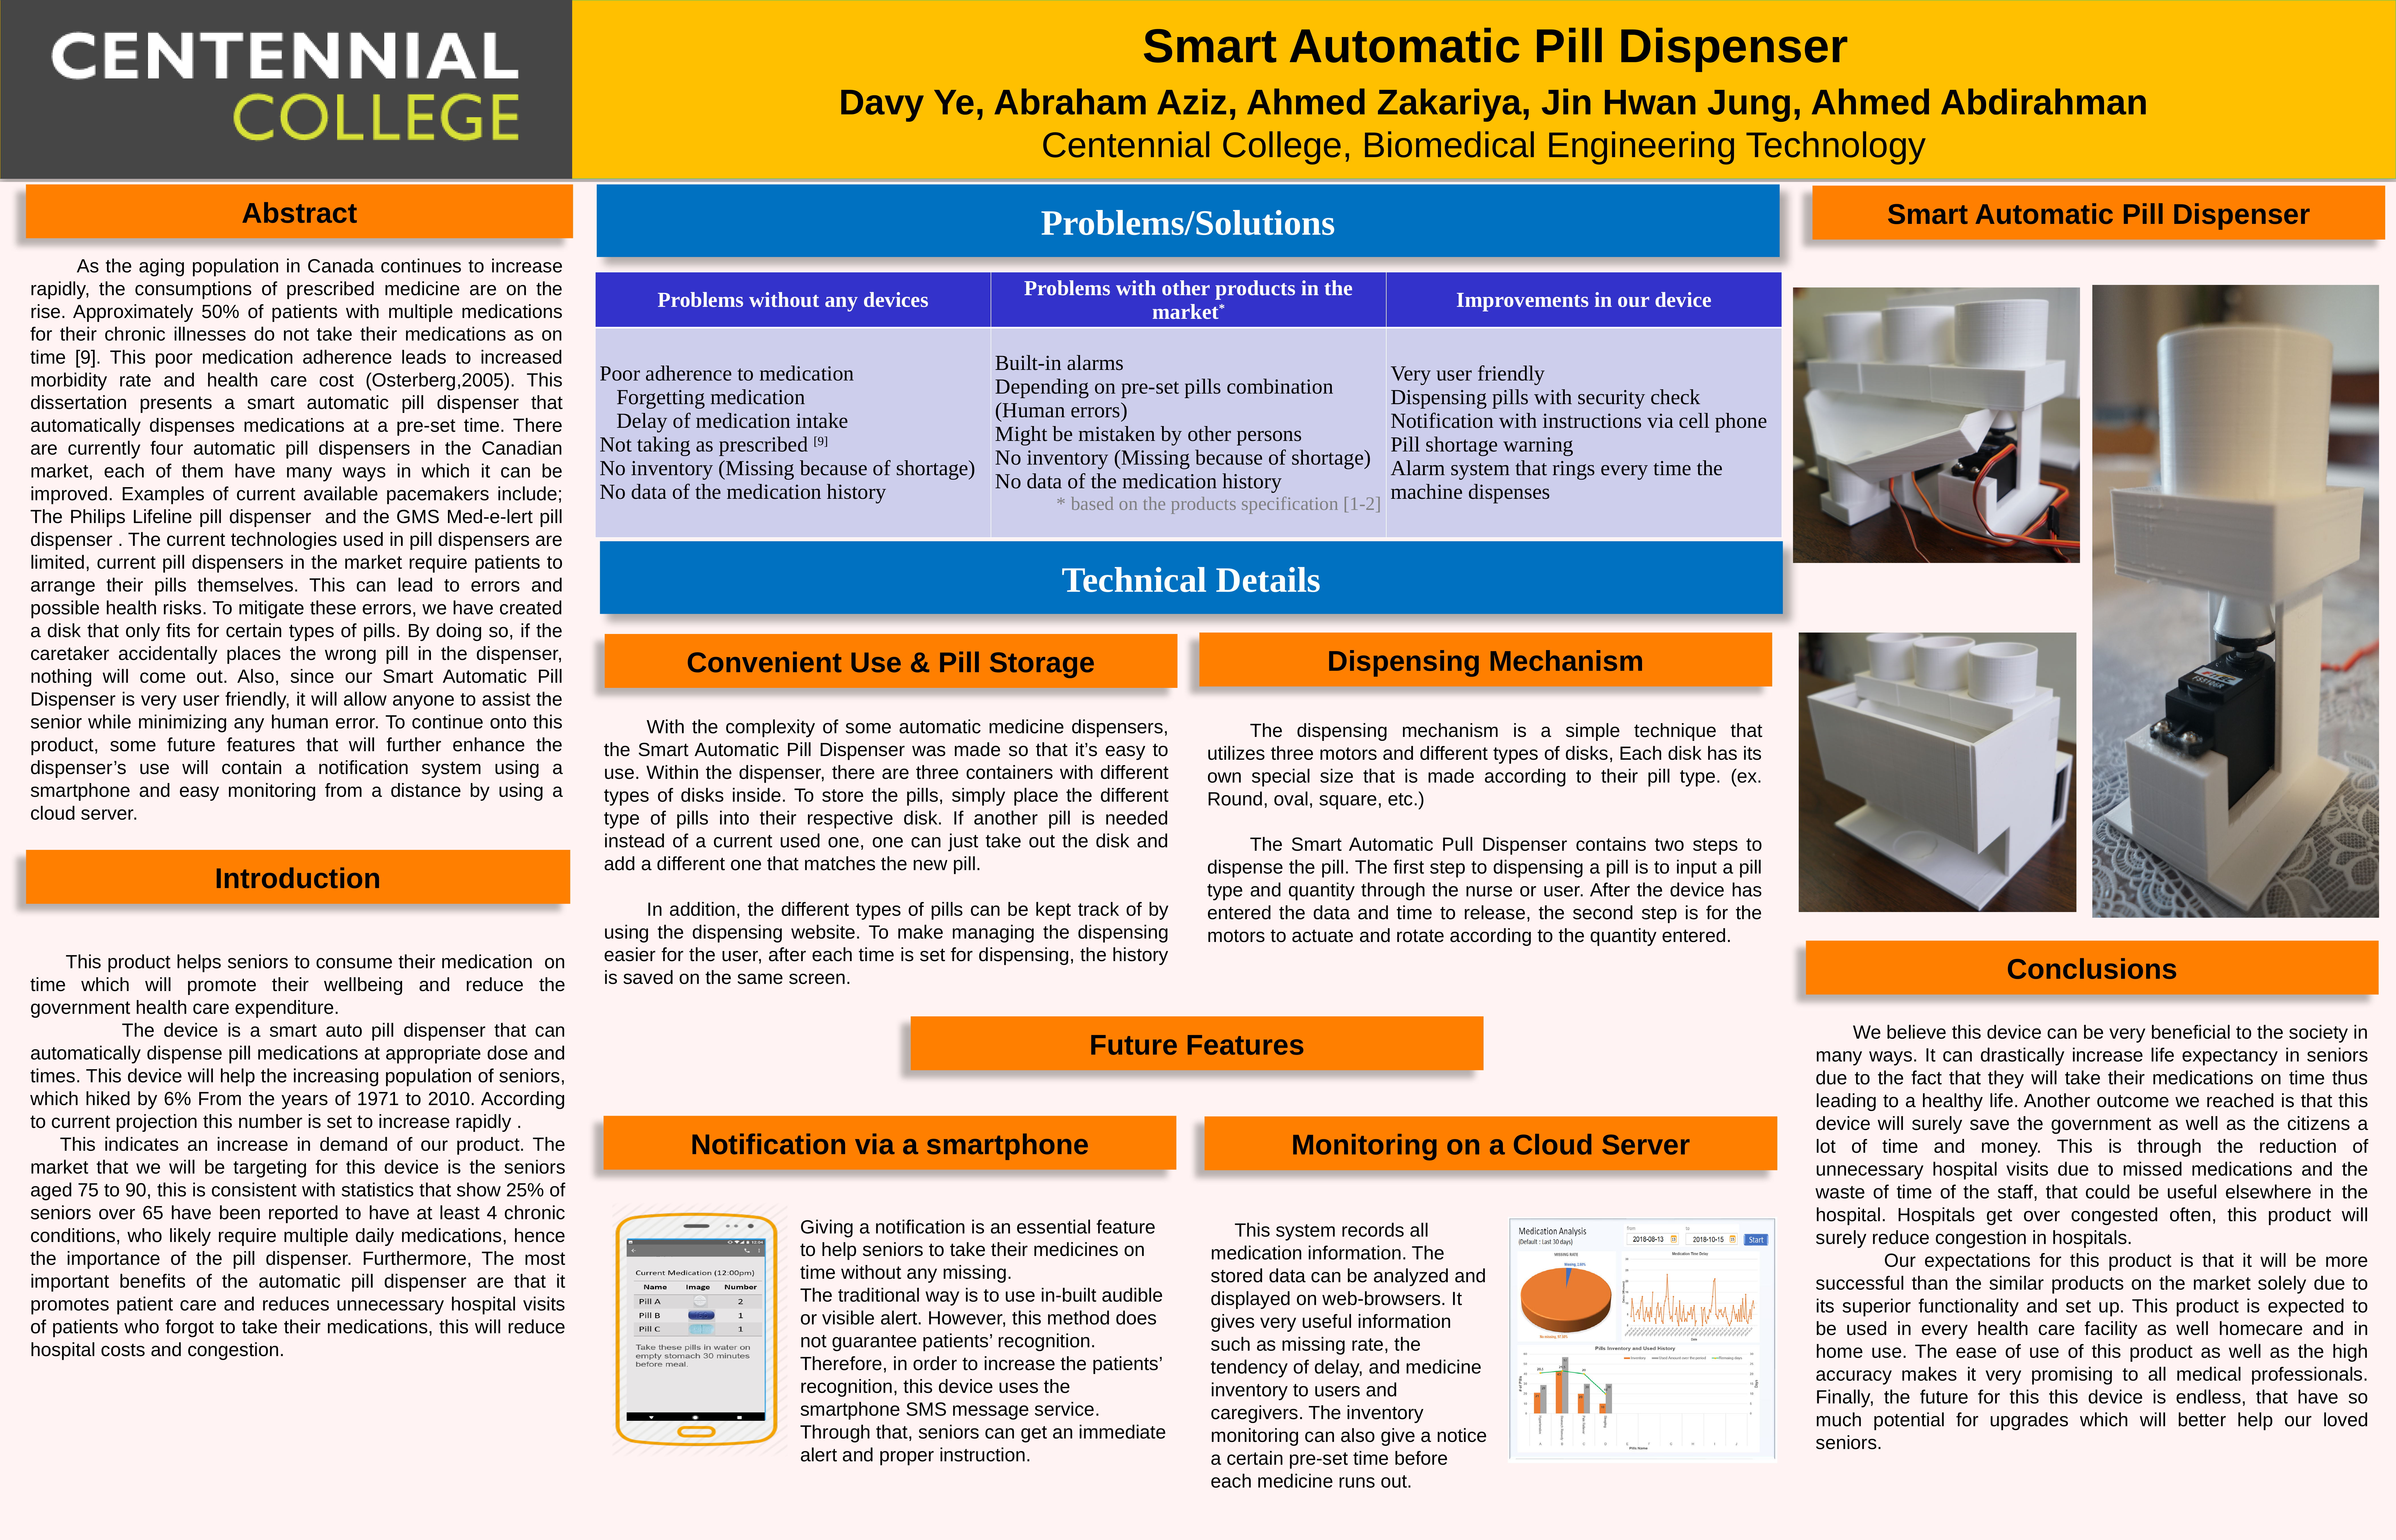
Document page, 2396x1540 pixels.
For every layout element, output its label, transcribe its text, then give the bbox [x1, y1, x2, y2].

table_header Problems with other products in the market* [991, 272, 1386, 327]
text_box Technical Details [600, 541, 1783, 614]
table_header Improvements in our device [1387, 272, 1782, 327]
text_box [606, 703, 920, 712]
text_box [573, 0, 2396, 179]
text_box This system records all medication information. The stored data can be analyzed and displayed on web-browsers. It gives very useful information such as missing rate, the tendency of delay, and medicine inventory to users and caregivers. The inventory monitoring can also give a notice a certain pre-set time before each medicine runs out. [1207, 1215, 1494, 1494]
text_box Dispensing Mechanism [1199, 633, 1772, 687]
text_box Introduction [26, 850, 570, 904]
table_cell Poor adherence to medication Forgetting medication Delay of medication intake Not taking as prescribed [9] No inventory (Missing because of shortage) No data of the medication history [596, 329, 991, 537]
text_box As the aging population in Canada continues to increase rapidly, the consumptions of prescribed medicine are on the rise. Approximately 50% of patients with multiple medications for their chronic illnesses do not take their medications as on time [9]. This poor medication adherence leads to increased morbidity rate and health care cost (Osterberg,2005). This dissertation presents a smart automatic pill dispenser that automatically dispenses medications at a pre-set time. There are currently four automatic pill dispensers in the Canadian market, each of them have many ways in which it can be improved. Examples of current available pacemakers include; The Philips Lifeline pill dispenser and the GMS Med-e-lert pill dispenser . The current technologies used in pill dispensers are limited, current pill dispensers in the market require patients to arrange their pills themselves. This can lead to errors and possible health risks. To mitigate these errors, we have created a disk that only fits for certain types of pills. By doing so, if the caretaker accidentally places the wrong pill in the dispenser, nothing will come out. Also, since our Smart Automatic Pill Dispenser is very user friendly, it will allow anyone to assist the senior while minimizing any human error. To continue onto this product, some future features that will further enhance the dispenser’s use will contain a notification system using a smartphone and easy monitoring from a distance by using a cloud server. [26, 251, 568, 848]
table_cell Very user friendly Dispensing pills with security check Notification with instructions via cell phone Pill shortage warning Alarm system that rings every time the machine dispenses [1387, 329, 1782, 537]
picture [1508, 1217, 1778, 1463]
text_box Problems/Solutions [596, 184, 1780, 257]
text_box Abstract [26, 184, 573, 238]
table_header Problems without any devices [596, 272, 991, 327]
text_box Smart Automatic Pill Dispenser [1812, 185, 2385, 240]
picture [1793, 286, 2396, 918]
picture [0, 0, 572, 179]
text_box Convenient Use & Pill Storage [605, 634, 1177, 688]
text_box Davy Ye, Abraham Aziz, Ahmed Zakariya, Jin Hwan Jung, Ahmed Abdirahman Centennial College, Biomedical Engineering Technology [591, 66, 2396, 177]
text_box Giving a notification is an essential feature to help seniors to take their medicines on time without any missing. The traditional way is to use in-built audible or visible alert. However, this method does not guarantee patients’ recognition. Therefore, in order to increase the patients’ recognition, this device uses the smartphone SMS message service. Through that, seniors can get an immediate alert and proper instruction. [796, 1212, 1173, 1468]
picture [612, 1202, 788, 1457]
text_box We believe this device can be very beneficial to the society in many ways. It can drastically increase life expectancy in seniors due to the fact that they will take their medications on time thus leading to a healthy life. Another outcome we reached is that this device will surely save the government as well as the citizens a lot of time and money. This is through the reduction of unnecessary hospital visits due to missed medications and the waste of time of the staff, that could be useful elsewhere in the hospital. Hospitals get over congested often, this product will surely reduce congestion in hospitals. Our expectations for this product is that it will be more successful than the similar products on the market solely due to its superior functionality and set up. This product is expected to be used in every health care facility as well homecare and in home use. The ease of use of this product as well as the high accuracy makes it very promising to all medical professionals. Finally, the future for this this device is endless, that have so much potential for upgrades which will better help our loved seniors. [1812, 1018, 2373, 1455]
text_box Monitoring on a Cloud Server [1205, 1116, 1777, 1170]
text_box Future Features [911, 1016, 1484, 1070]
text_box Conclusions [1806, 941, 2379, 995]
text_box Smart Automatic Pill Dispenser [592, 13, 2396, 74]
table_cell Built-in alarms Depending on pre-set pills combination (Human errors) Might be mistaken by other persons No inventory (Missing because of shortage) No data of the medication history * based on the products specification [1-2] [991, 329, 1386, 537]
text_box With the complexity of some automatic medicine dispensers, the Smart Automatic Pill Dispenser was made so that it’s easy to use. Within the dispenser, there are three containers with different types of disks inside. To store the pills, simply place the different type of pills into their respective disk. If another pill is needed instead of a current used one, one can just take out the disk and add a different one that matches the new pill. In addition, the different types of pills can be kept track of by using the dispensing website. To make managing the dispensing easier for the user, after each time is set for dispensing, the history is saved on the same screen. [600, 712, 1173, 990]
text_box This product helps seniors to consume their medication on time which will promote their wellbeing and reduce the government health care expenditure. The device is a smart auto pill dispenser that can automatically dispense pill medications at appropriate dose and times. This device will help the increasing population of seniors, which hiked by 6% From the years of 1971 to 2010. According to current projection this number is set to increase rapidly . This indicates an increase in demand of our product. The market that we will be targeting for this device is the seniors aged 75 to 90, this is consistent with statistics that show 25% of seniors over 65 have been reported to have at least 4 chronic conditions, who likely require multiple daily medications, hence the importance of the pill dispenser. Furthermore, The most important benefits of the automatic pill dispenser are that it promotes patient care and reduces unnecessary hospital visits of patients who forgot to take their medications, this will reduce hospital costs and congestion. [26, 947, 570, 1362]
text_box Notification via a smartphone [604, 1116, 1177, 1170]
text_box The dispensing mechanism is a simple technique that utilizes three motors and different types of disks, Each disk has its own special size that is made according to their pill type. (ex. Round, oval, square, etc.) The Smart Automatic Pull Dispenser contains two steps to dispense the pill. The first step to dispensing a pill is to input a pill type and quantity through the nurse or user. After the device has entered the data and time to release, the second step is for the motors to actuate and rotate according to the quantity entered. [1203, 716, 1767, 948]
